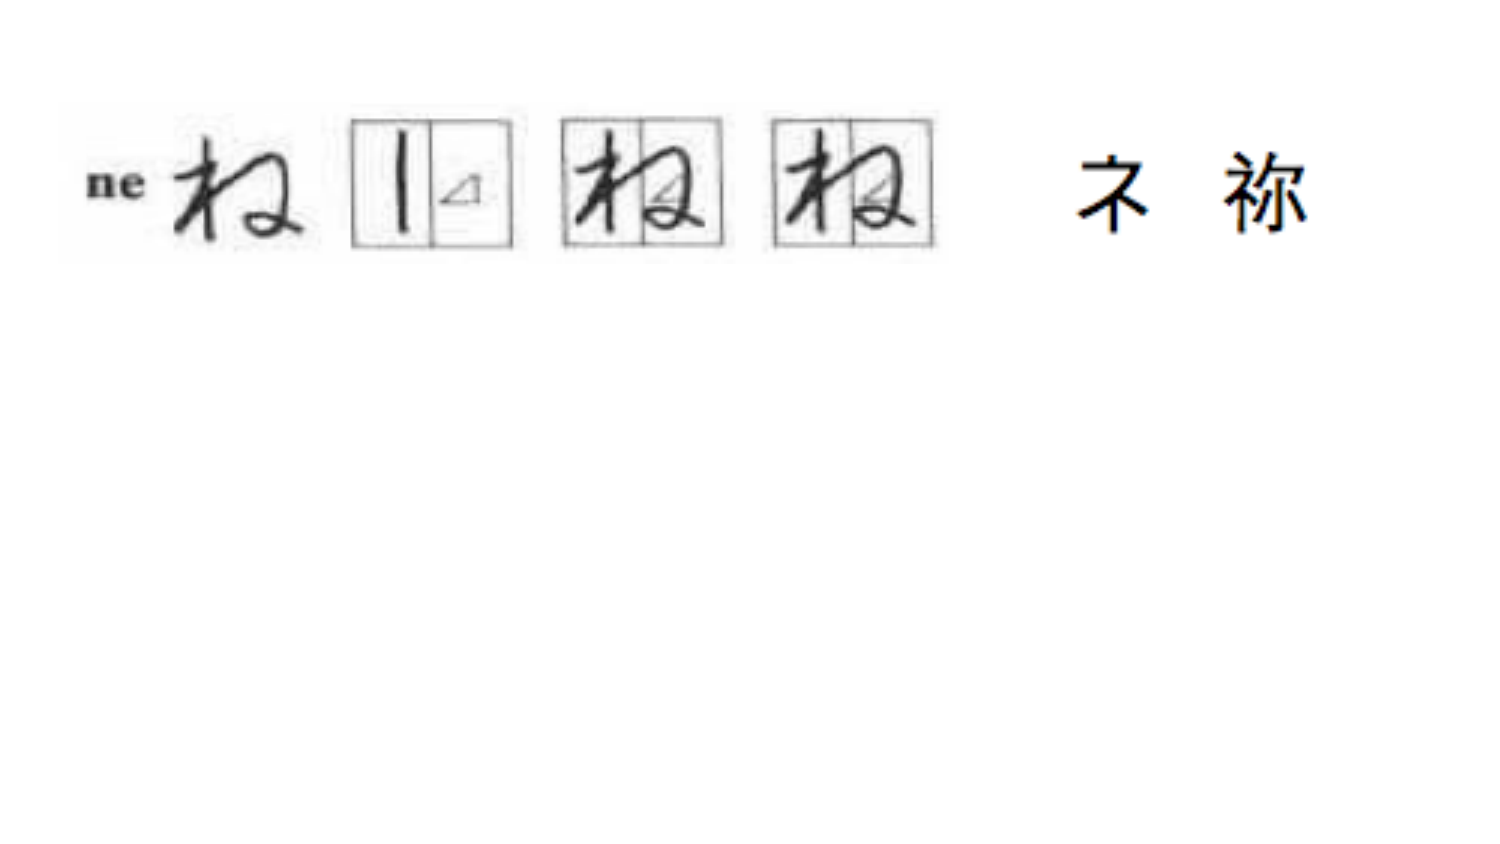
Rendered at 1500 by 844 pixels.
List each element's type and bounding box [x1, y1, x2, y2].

picture [57, 101, 949, 265]
picture [1039, 115, 1347, 265]
